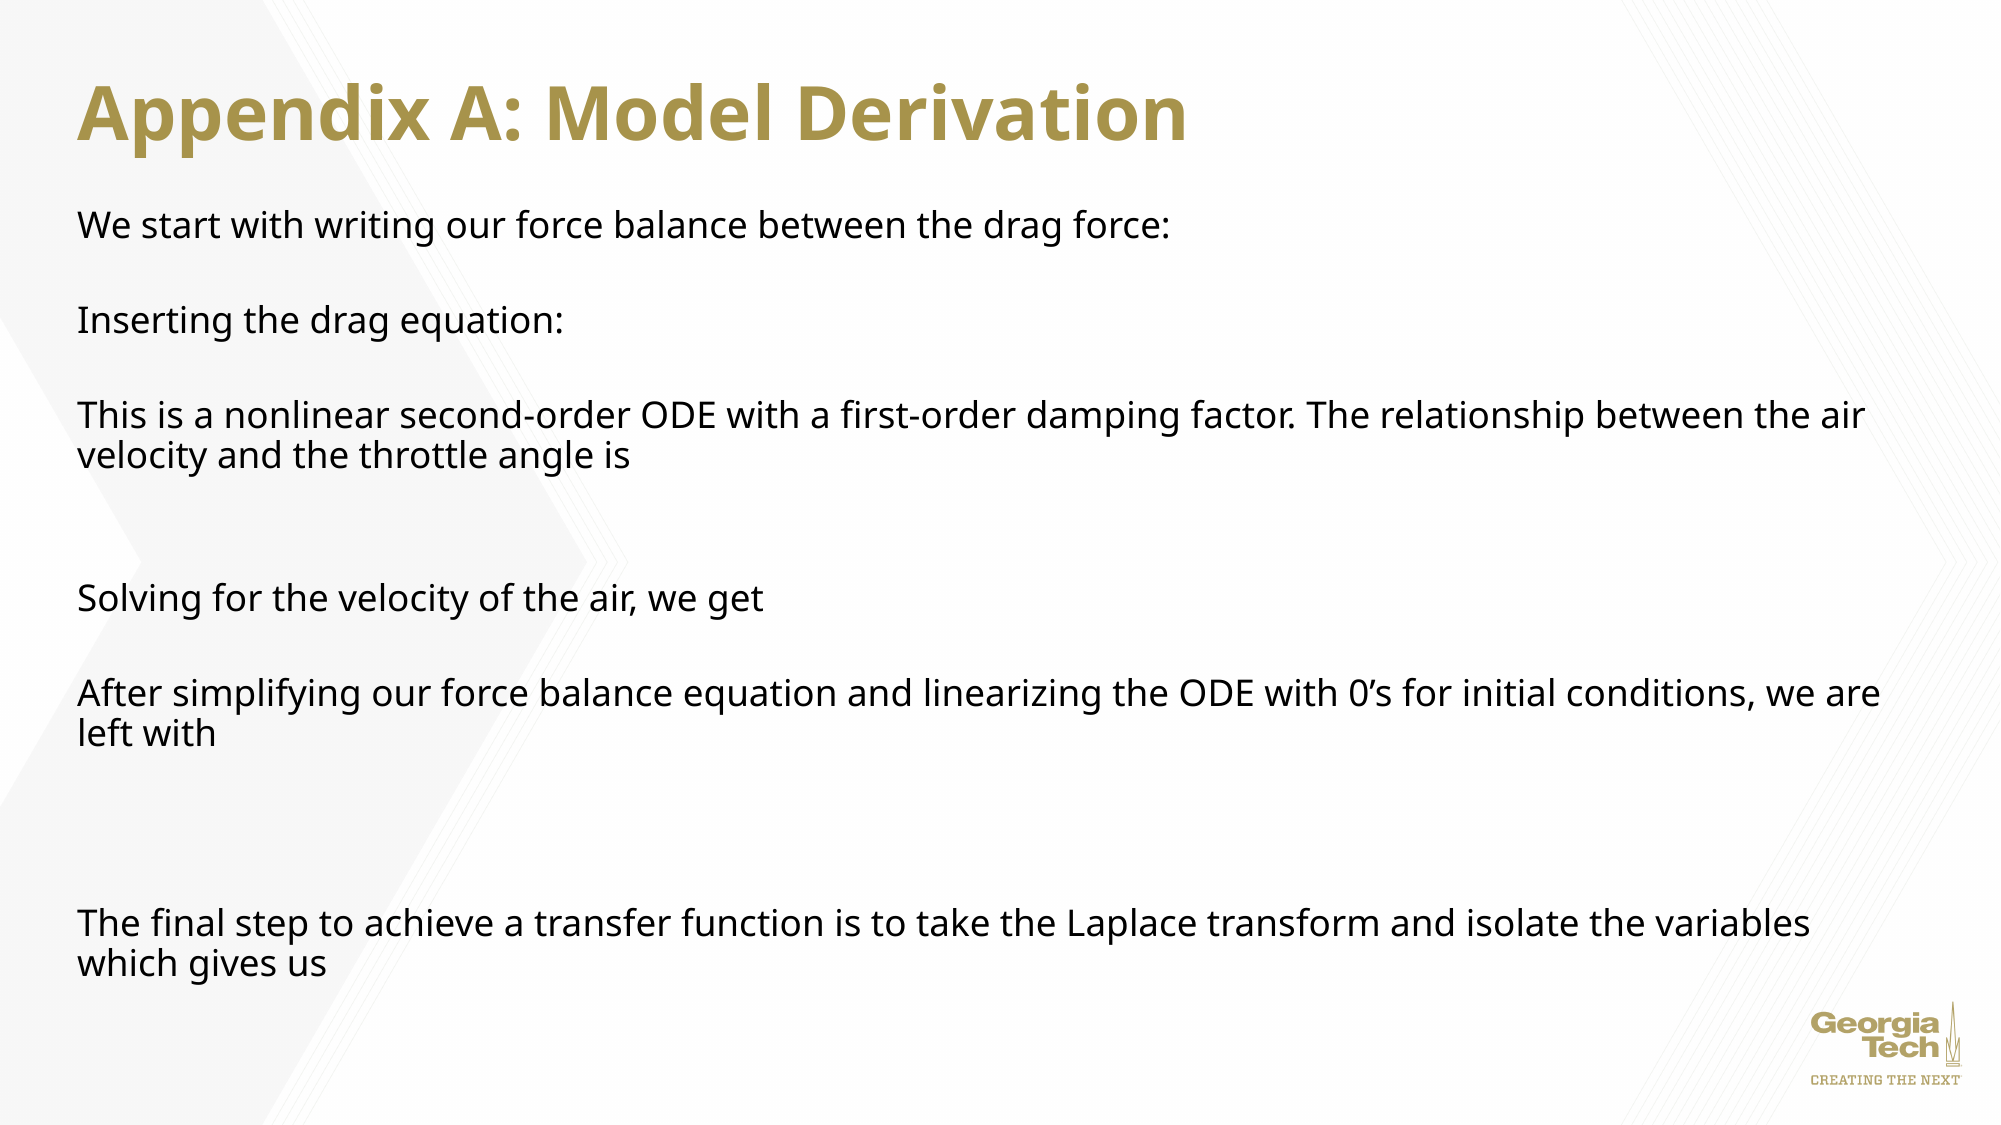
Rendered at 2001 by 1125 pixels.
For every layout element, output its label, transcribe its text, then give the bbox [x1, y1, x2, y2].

title Appendix A: Model Derivation [62, 32, 1938, 200]
picture [0, 0, 2001, 1125]
